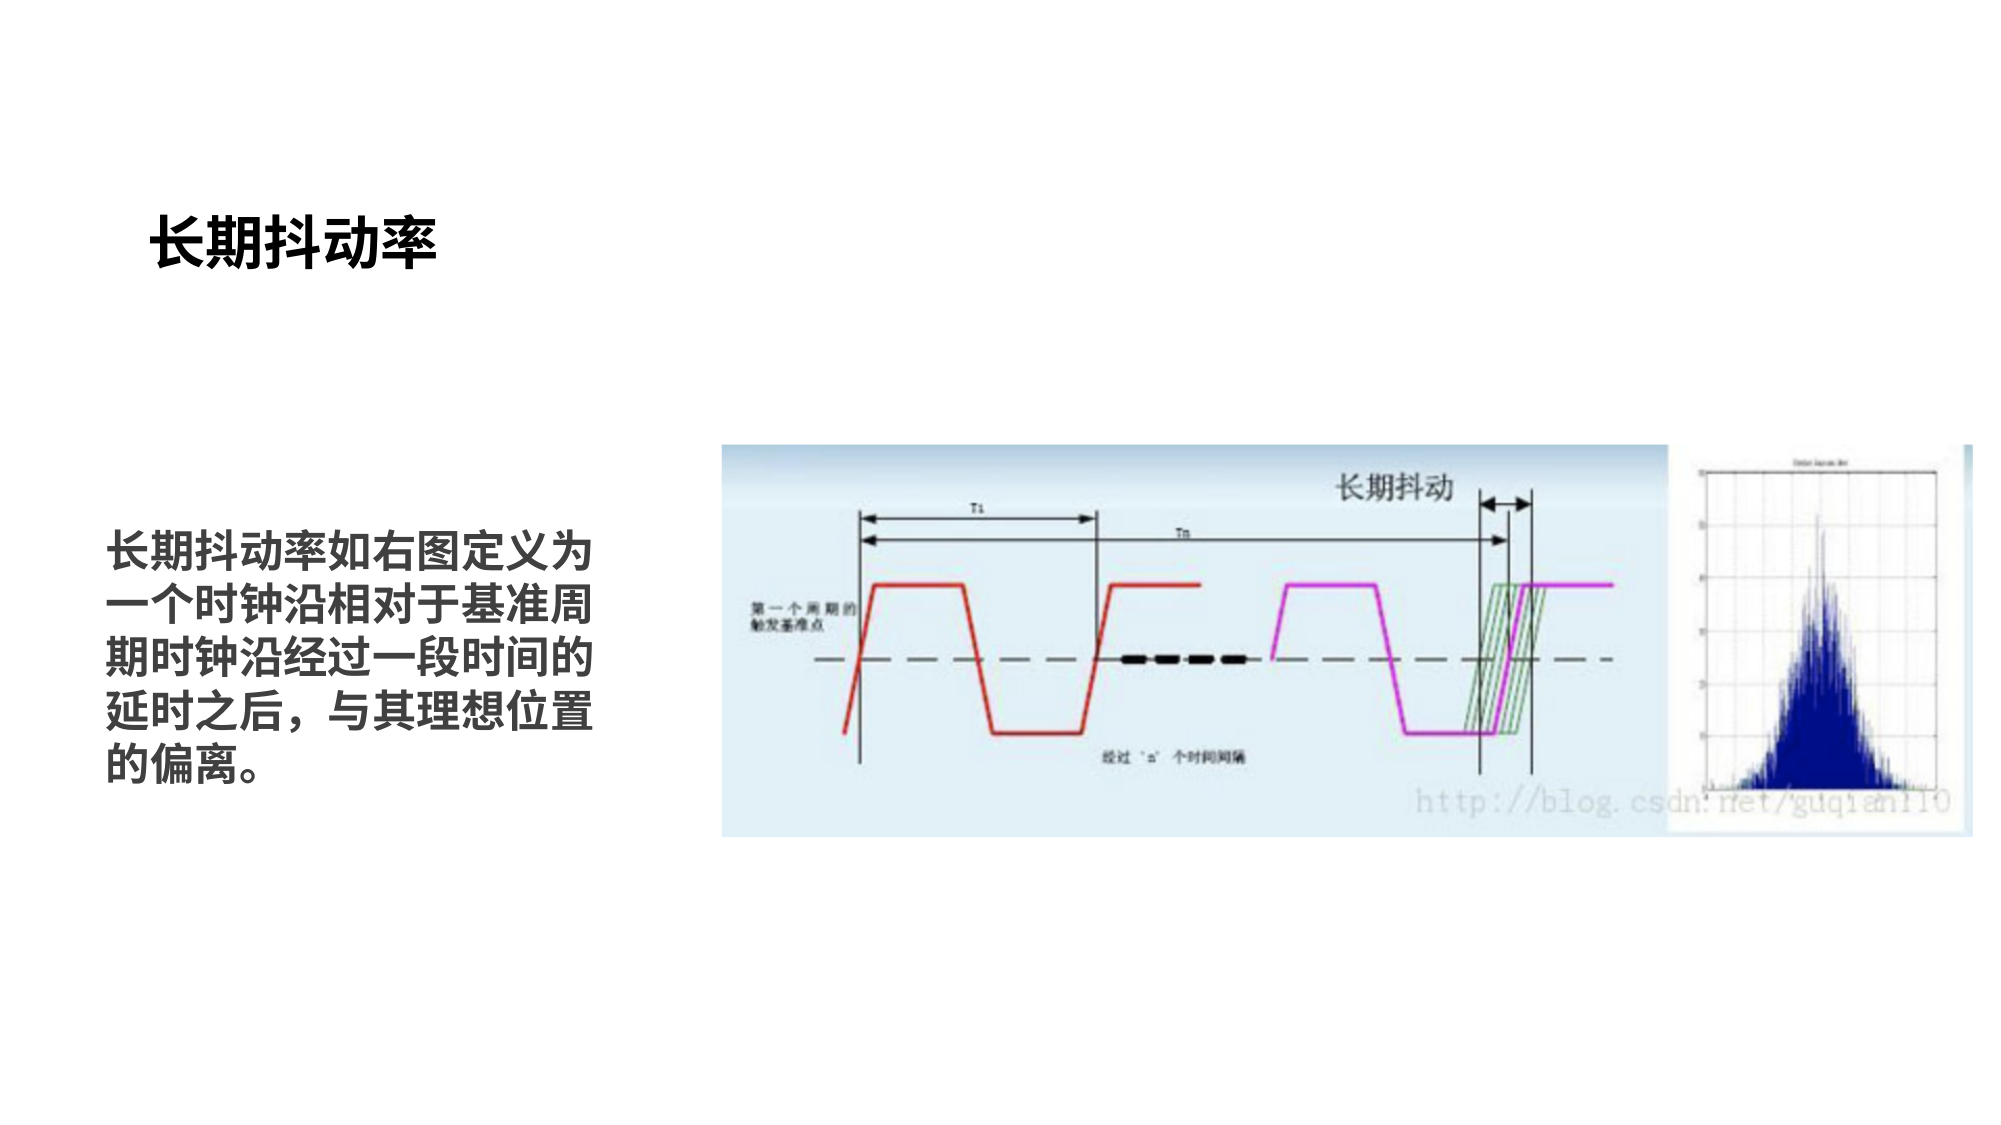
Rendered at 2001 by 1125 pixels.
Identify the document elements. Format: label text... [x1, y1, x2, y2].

text_box 长期抖动率如右图定义为一个时钟沿相对于基准周期时钟沿经过一段时间的延时之后，与其理想位置的偏离。 [90, 515, 623, 797]
picture [703, 430, 2000, 858]
text_box 长期抖动率 [132, 198, 704, 284]
